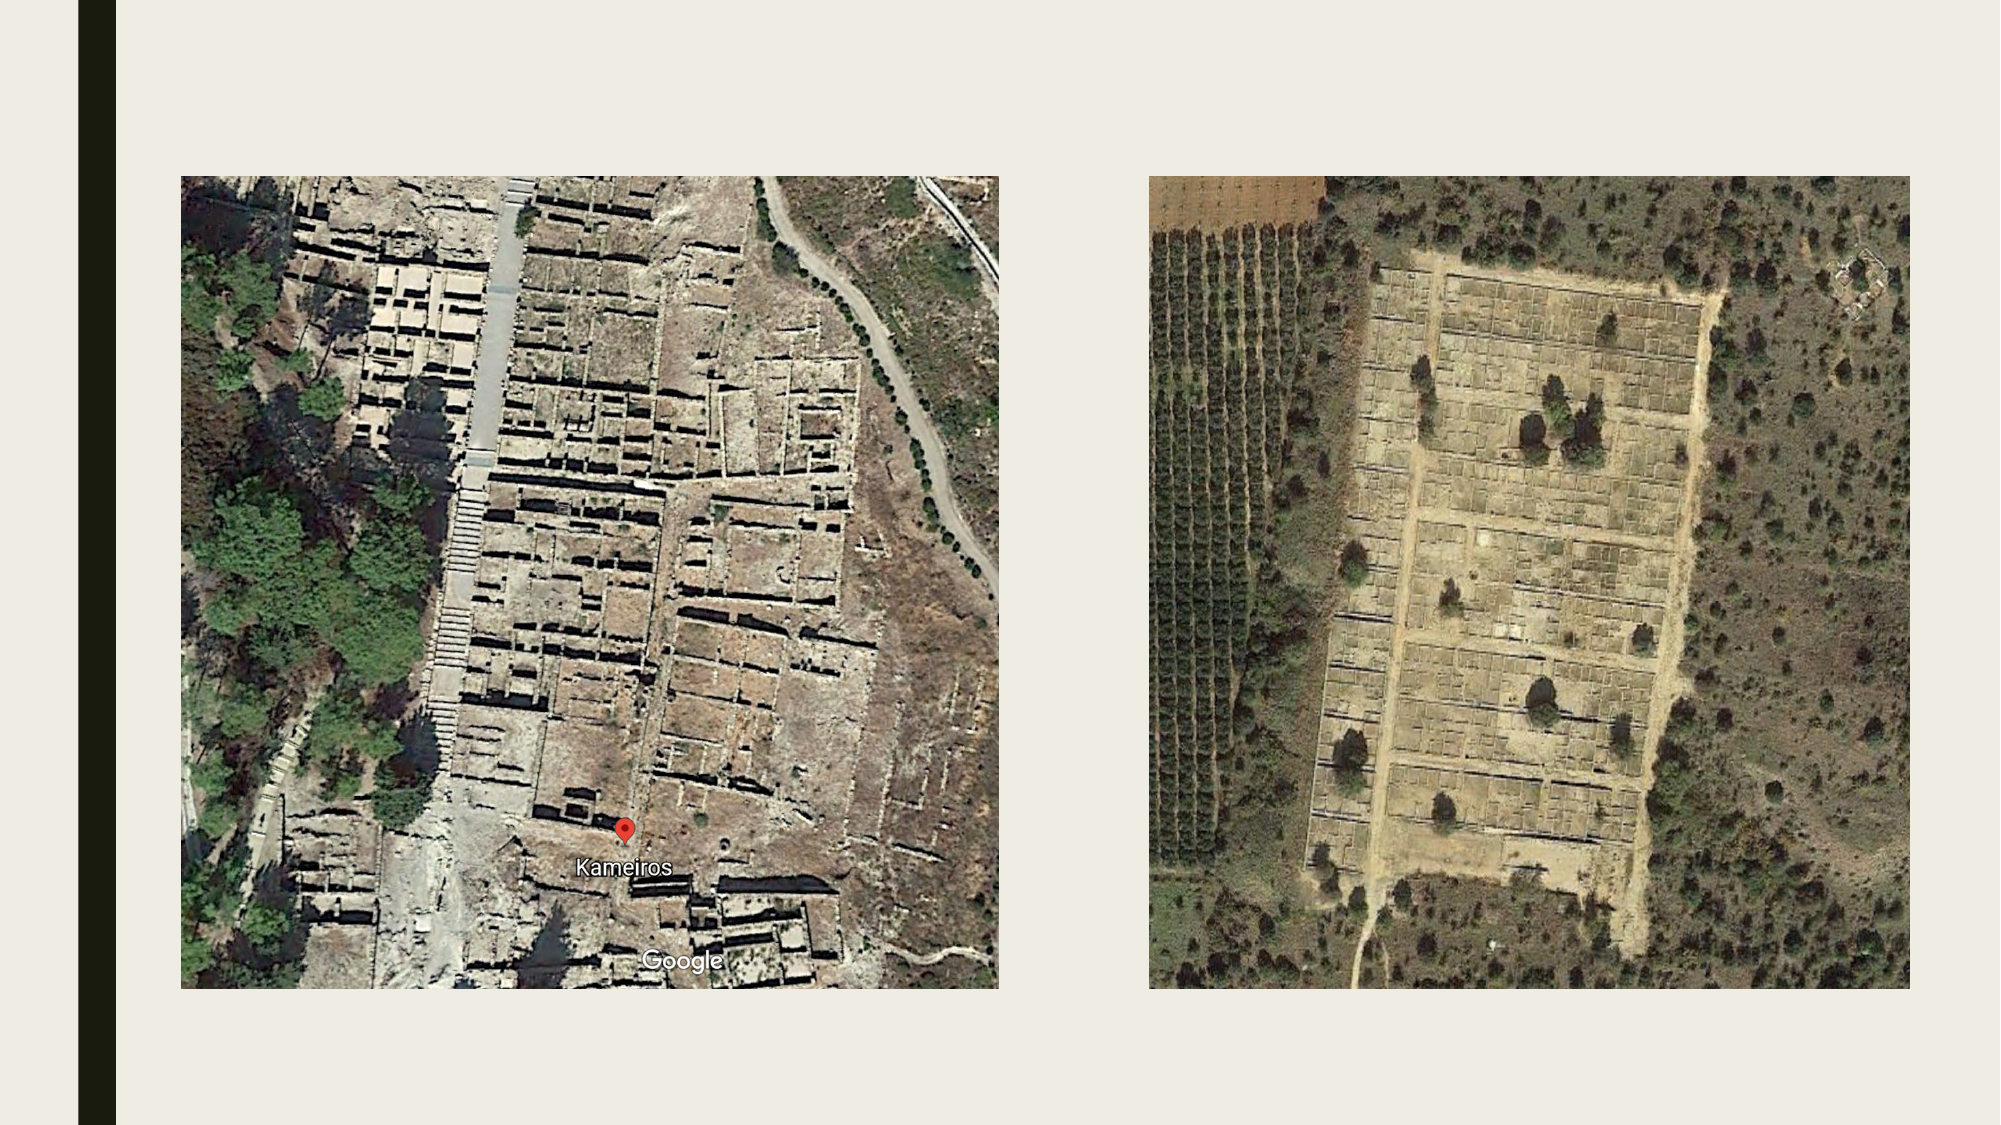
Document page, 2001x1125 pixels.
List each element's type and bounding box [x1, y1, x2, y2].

picture [1149, 176, 1910, 989]
picture [181, 176, 1000, 989]
